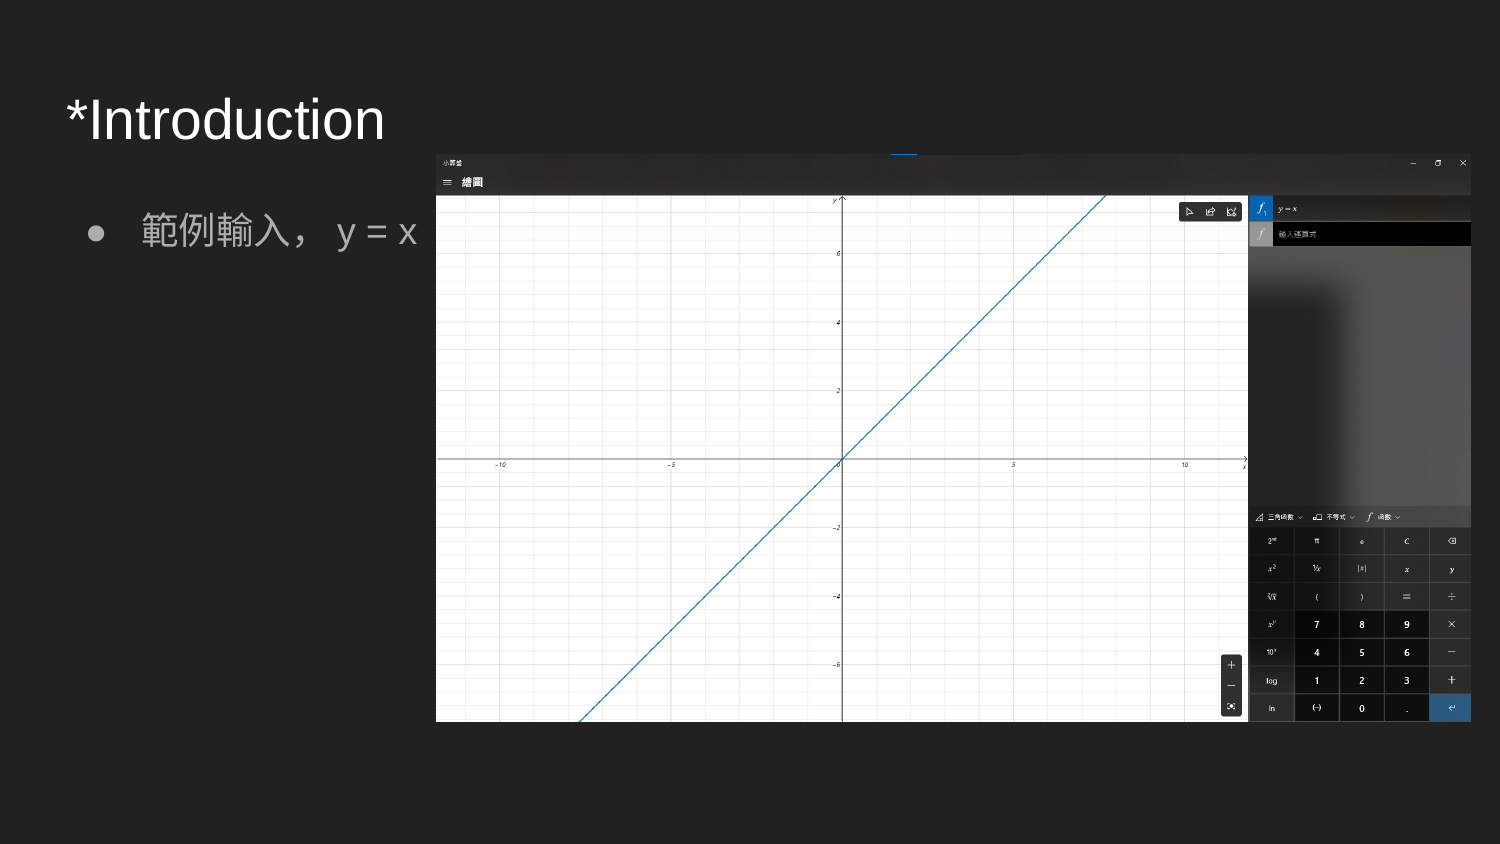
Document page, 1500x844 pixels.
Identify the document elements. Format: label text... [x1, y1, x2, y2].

title *Introduction [51, 72, 1449, 167]
list 範例輸入，y = x [51, 189, 683, 750]
picture [436, 154, 1471, 723]
